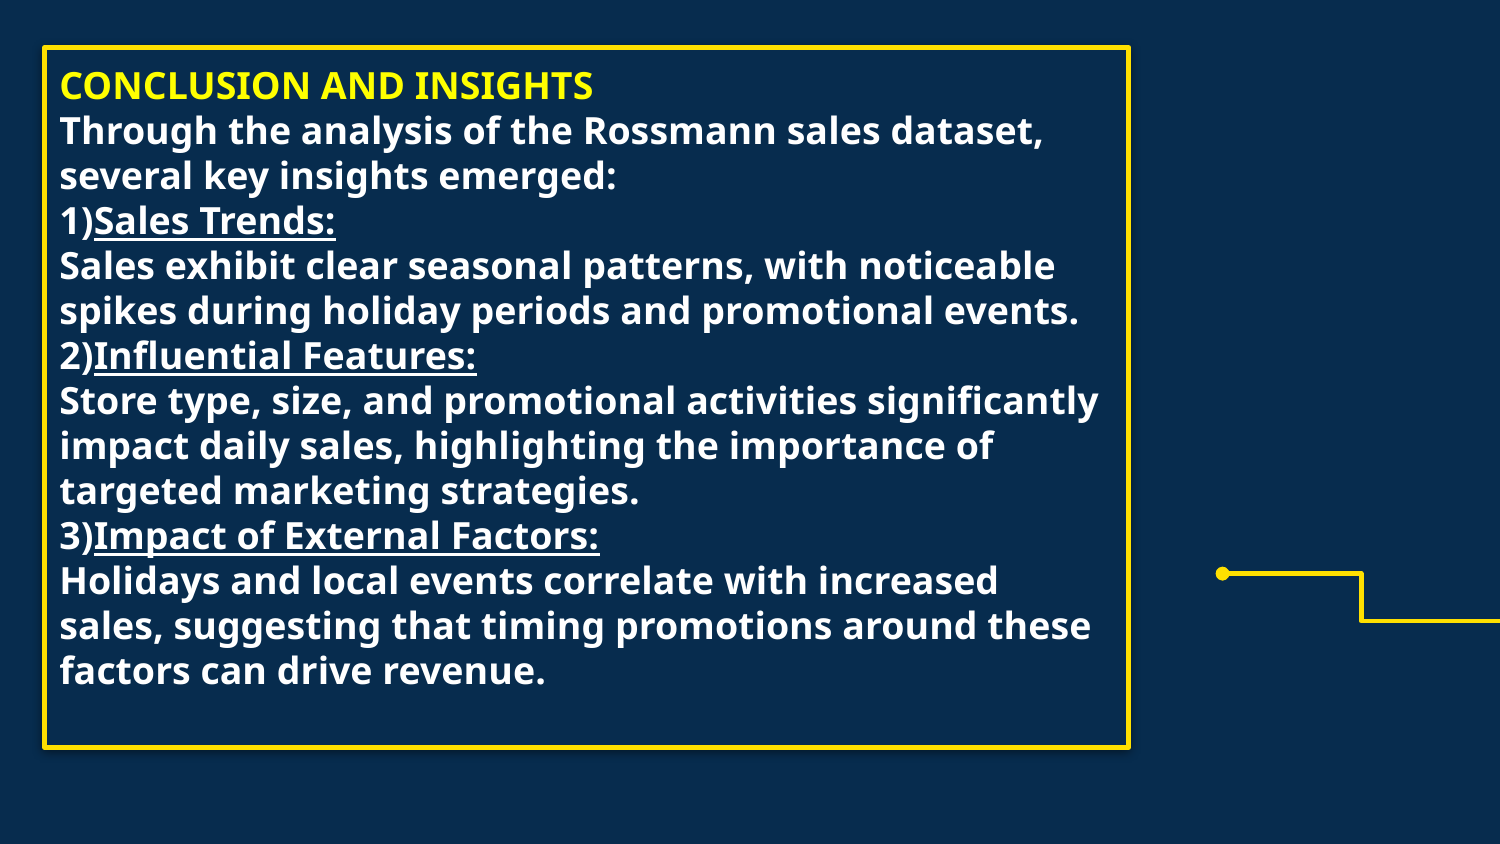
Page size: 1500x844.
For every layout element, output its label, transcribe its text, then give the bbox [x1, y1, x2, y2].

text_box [1222, 573, 1500, 622]
title CONCLUSION AND INSIGHTS Through the analysis of the Rossmann sales dataset, several key insights emerged: 1)Sales Trends: Sales exhibit clear seasonal patterns, with noticeable spikes during holiday periods and promotional events. 2)Influential Features: Store type, size, and promotional activities significantly impact daily sales, highlighting the importance of targeted marketing strategies. 3)Impact of External Factors: Holidays and local events correlate with increased sales, suggesting that timing promotions around these factors can drive revenue. [42, 45, 1131, 750]
